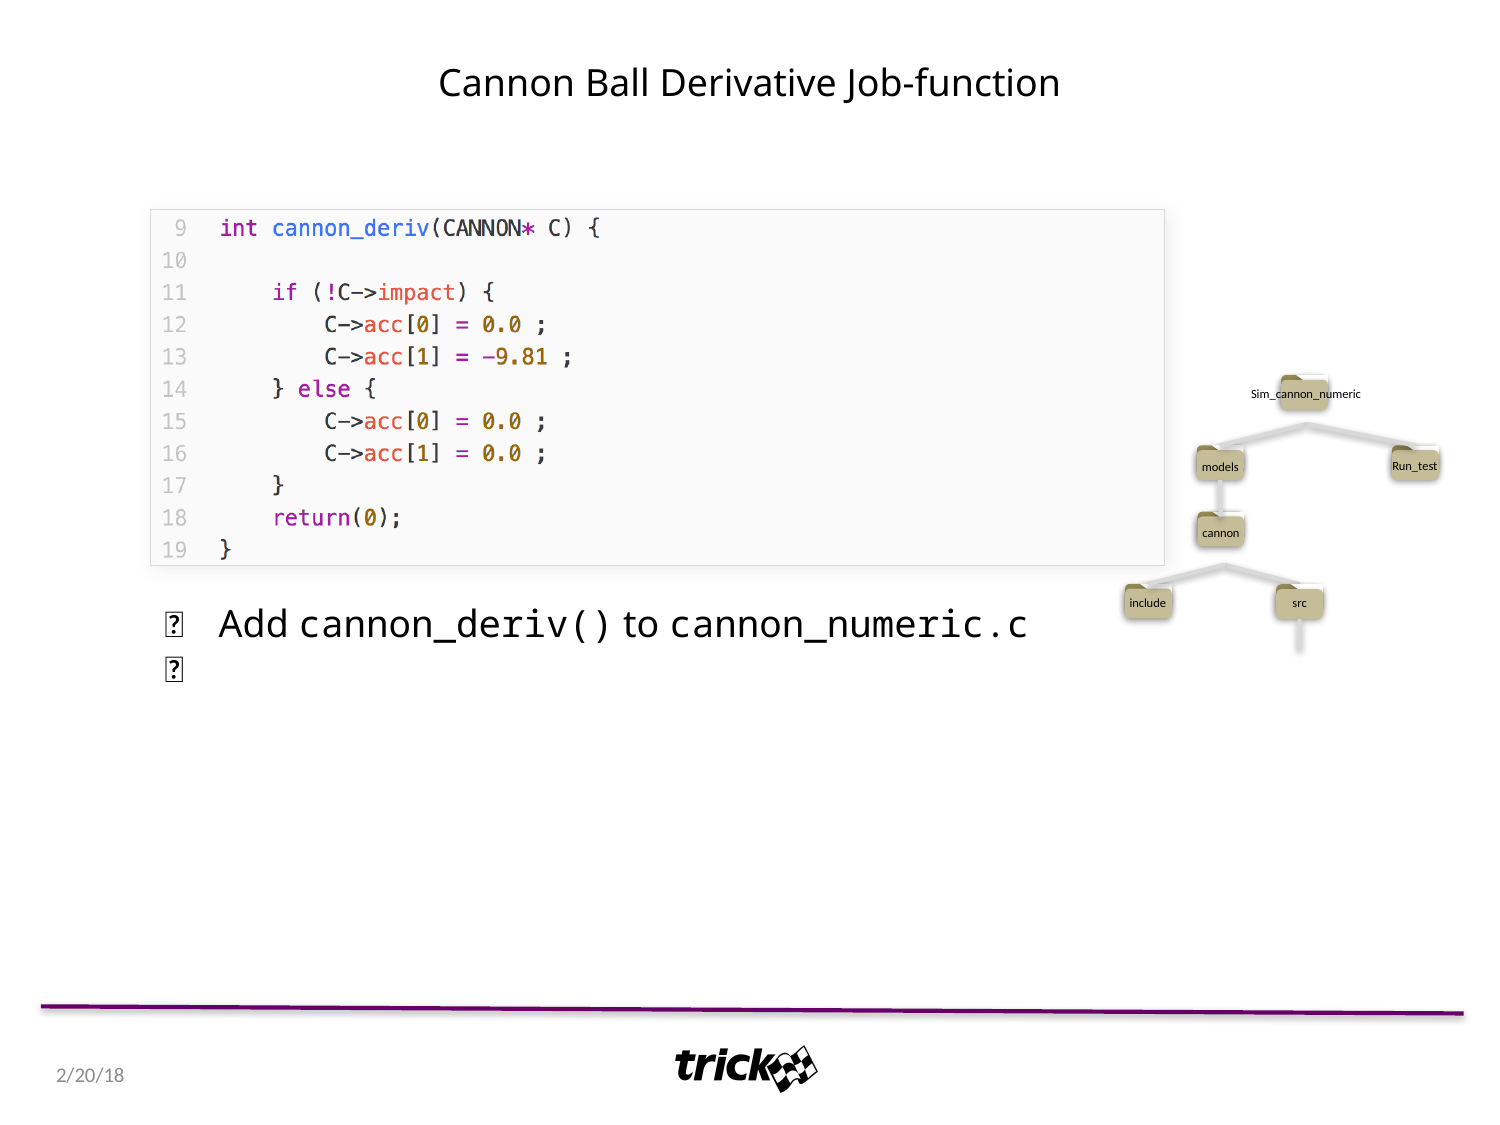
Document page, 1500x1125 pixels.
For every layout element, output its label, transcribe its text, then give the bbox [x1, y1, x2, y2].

text_box Cannon Ball Derivative Job-function [0, 51, 1500, 112]
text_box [149, 592, 1021, 654]
picture [149, 209, 1166, 566]
picture [675, 1045, 818, 1093]
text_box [1124, 374, 1439, 690]
